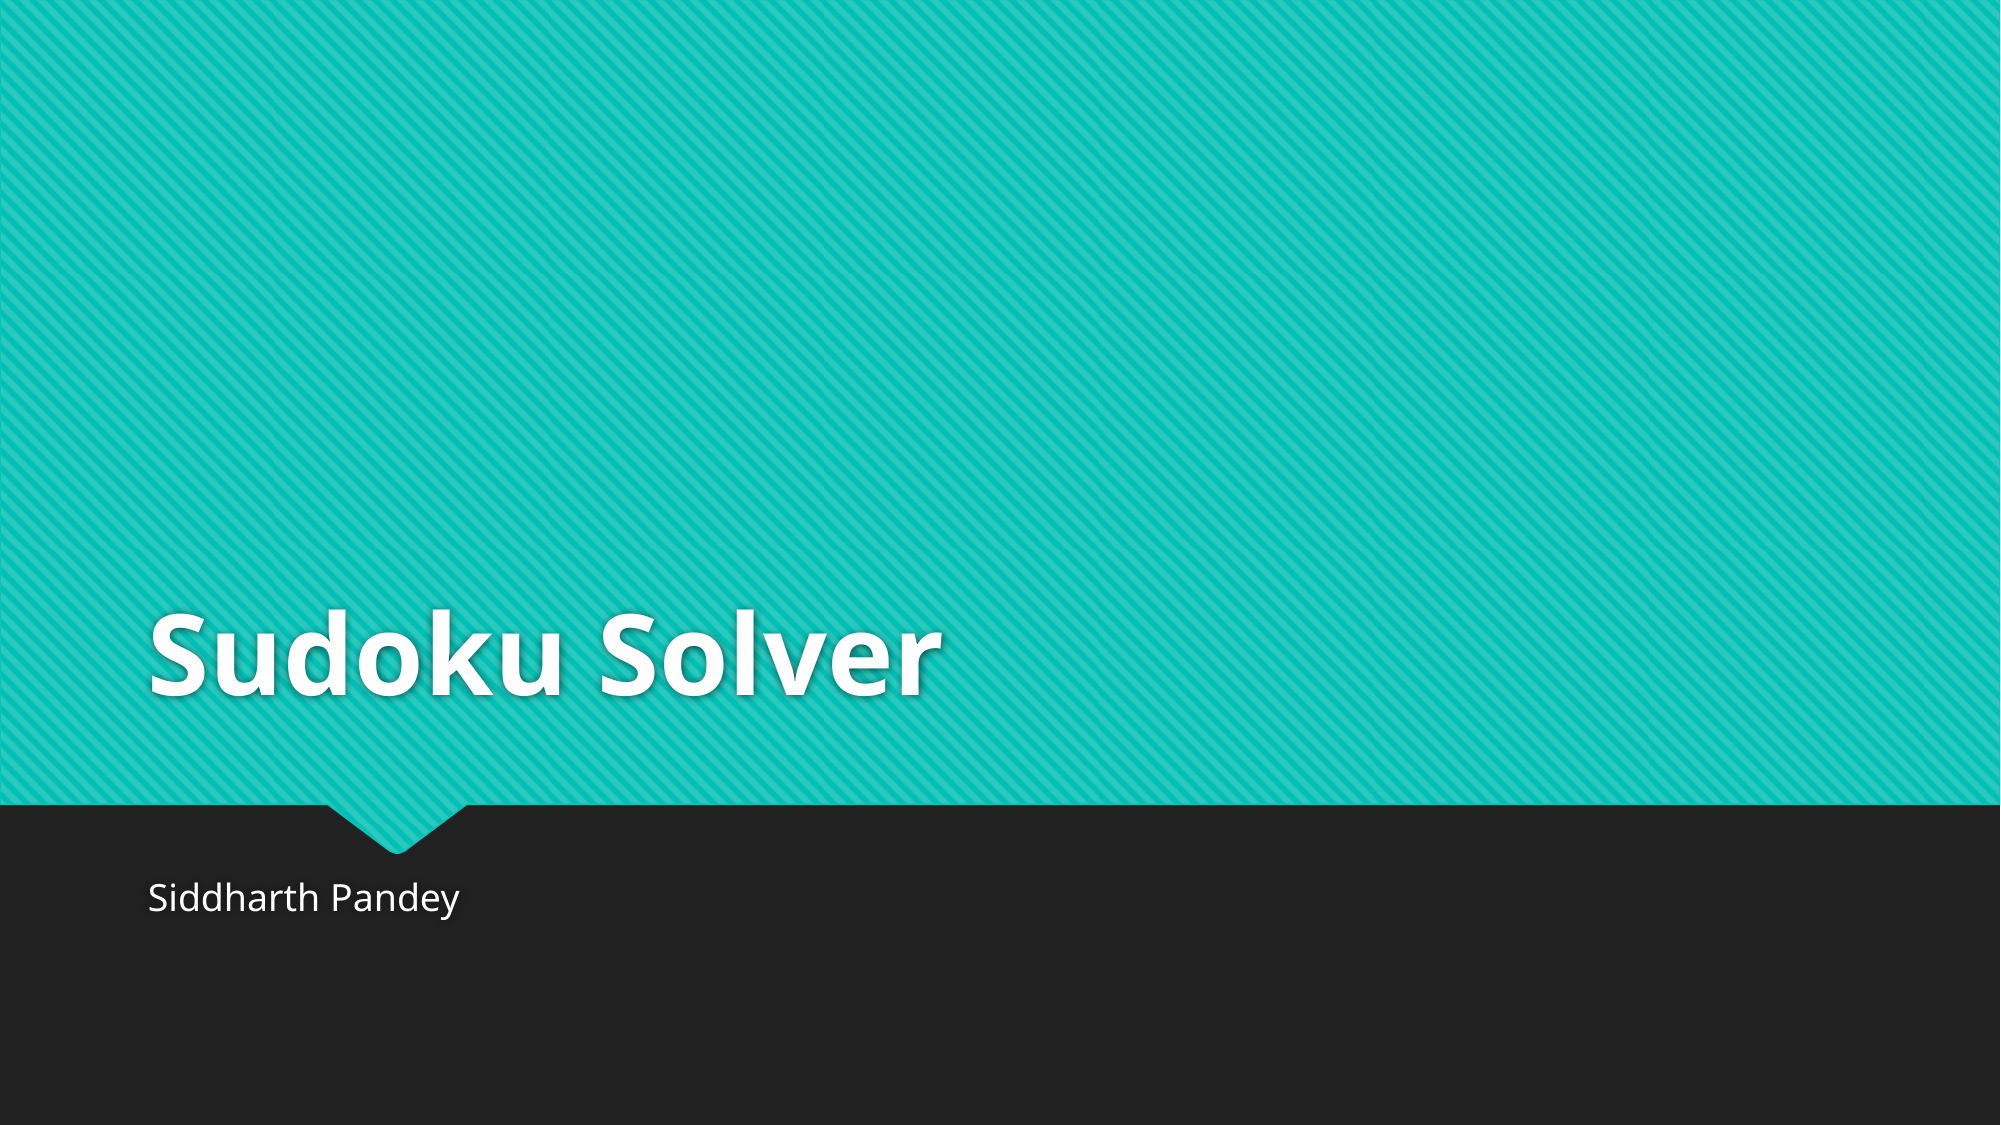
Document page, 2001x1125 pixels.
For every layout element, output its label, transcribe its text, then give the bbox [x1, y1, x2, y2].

title Sudoku Solver [132, 237, 1868, 726]
subtitle Siddharth Pandey [132, 866, 1868, 938]
